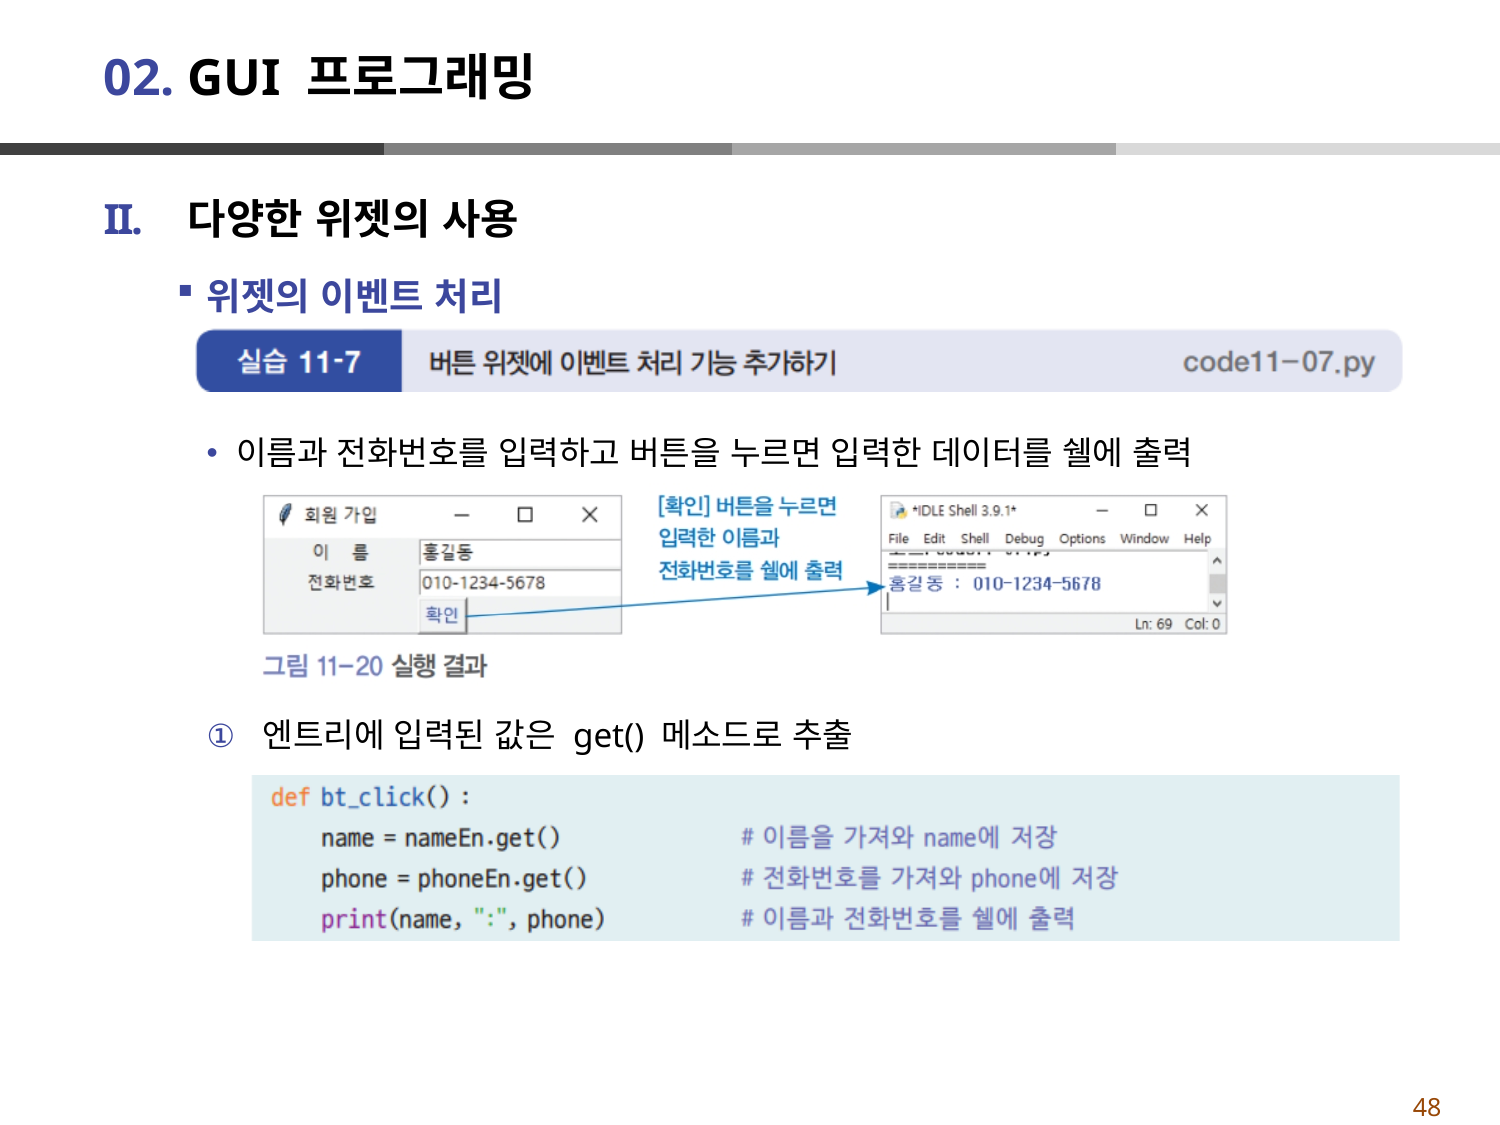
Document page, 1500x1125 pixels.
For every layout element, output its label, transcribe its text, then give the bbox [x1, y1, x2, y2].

title 02. GUI 프로그래밍 [88, 30, 1400, 121]
picture [245, 467, 1243, 689]
picture [249, 774, 1400, 941]
picture [194, 326, 1406, 393]
list 다양한 위젯의 사용 위젯의 이벤트 처리 이름과 전화번호를 입력하고 버튼을 누르면 입력한 데이터를 쉘에 출력 엔트리에 입력된 값은 get() 메소드로 추출 [88, 160, 1459, 1060]
